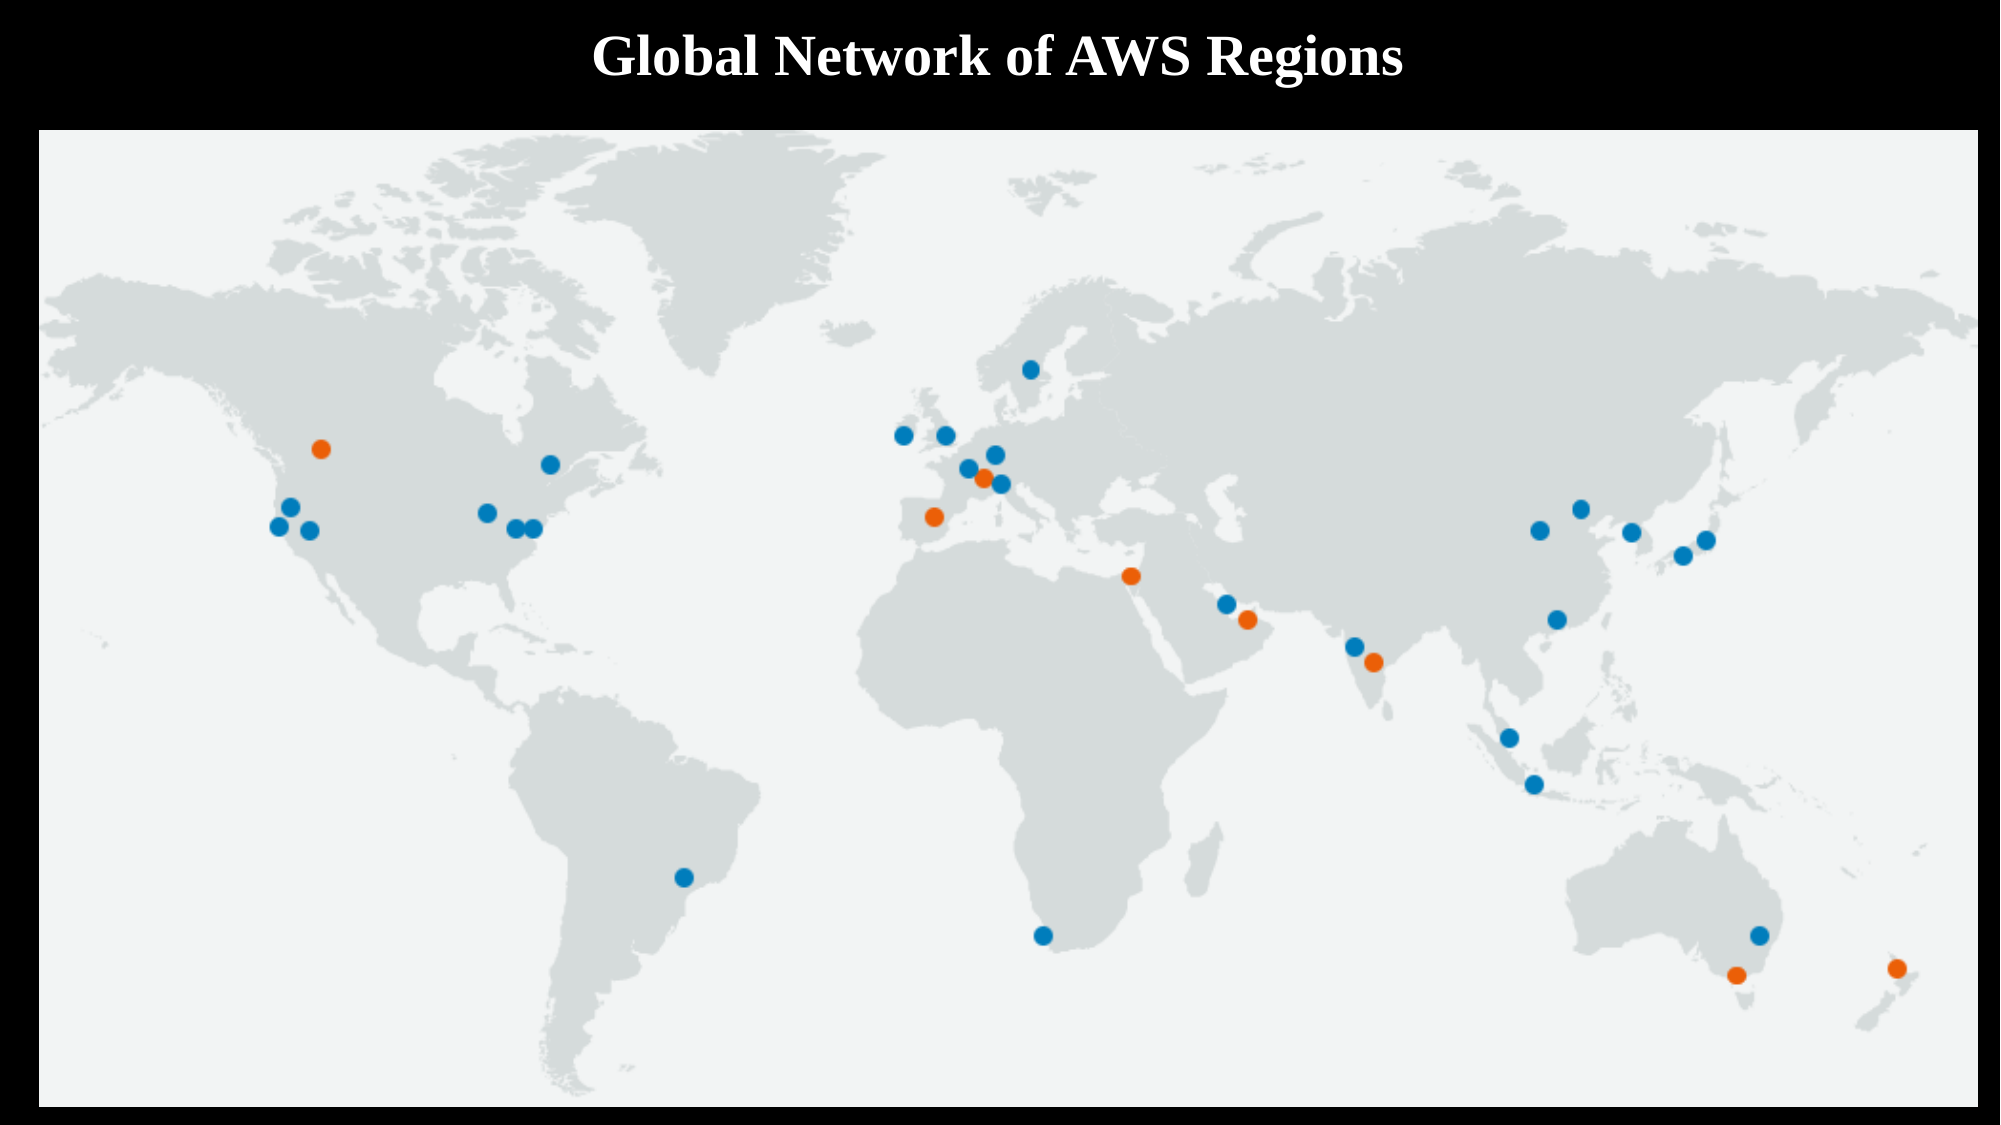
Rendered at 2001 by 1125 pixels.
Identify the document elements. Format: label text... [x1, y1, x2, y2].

title Global Network of AWS Regions [18, 18, 1978, 111]
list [39, 130, 1978, 1107]
